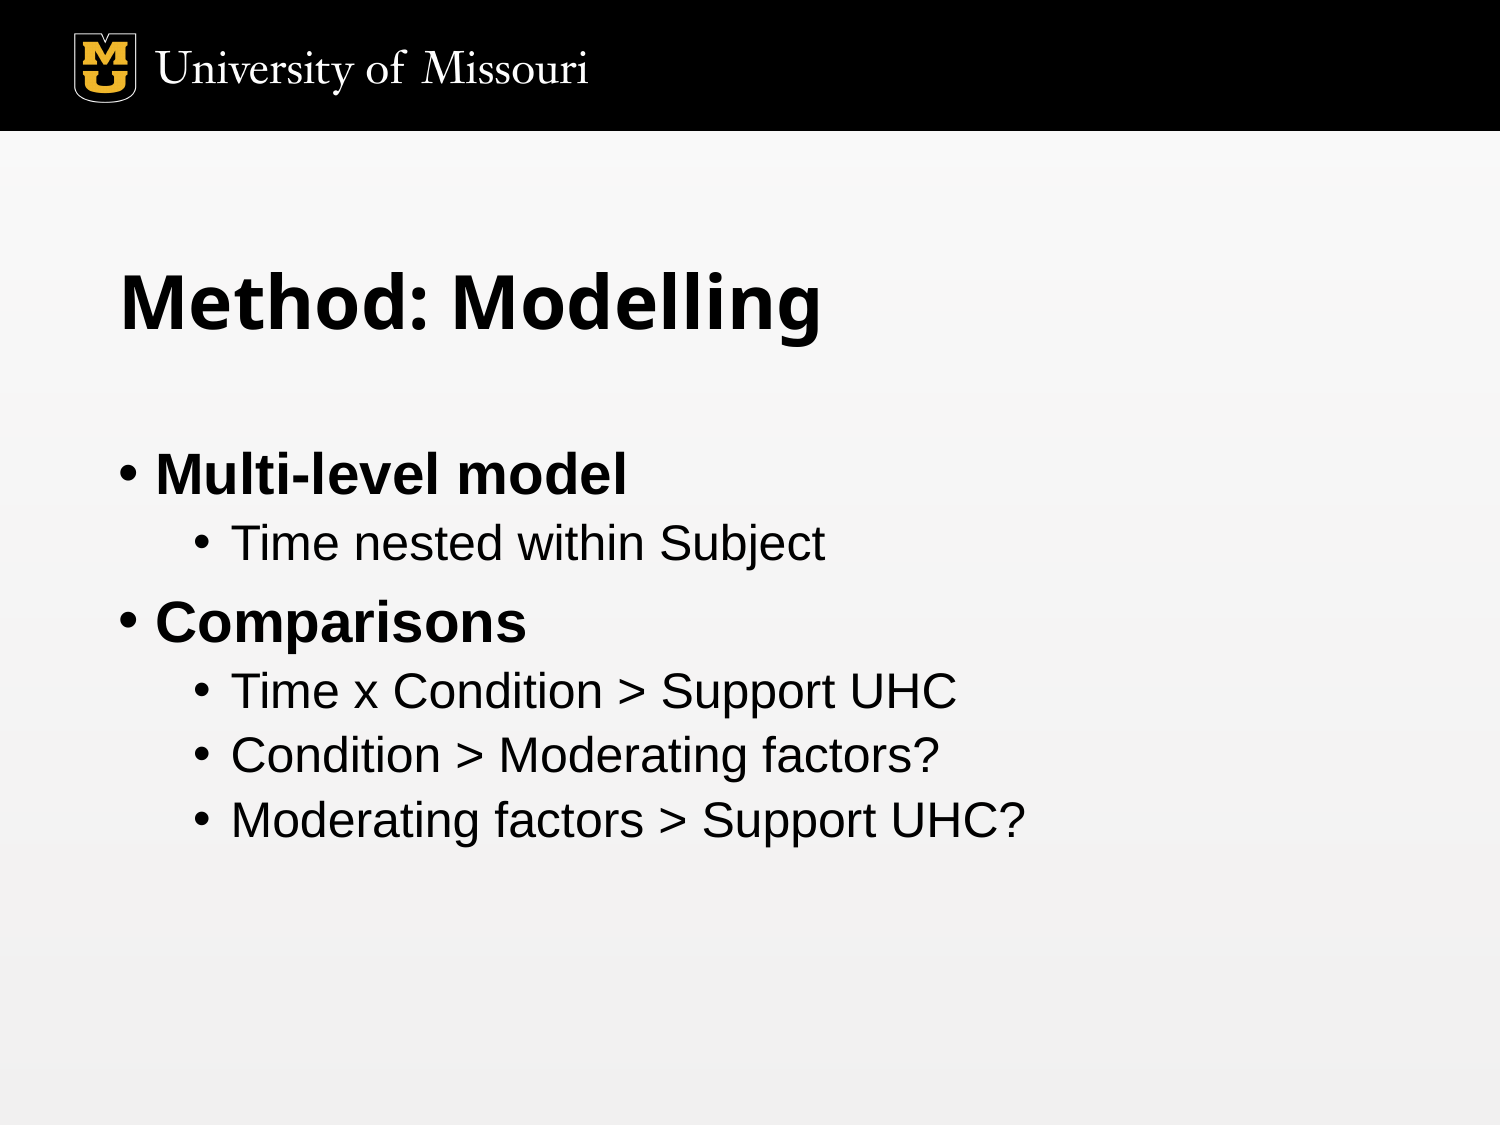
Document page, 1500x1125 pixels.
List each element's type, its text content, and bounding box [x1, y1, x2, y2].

list Multi-level model Time nested within Subject Comparisons Time x Condition > Support UHC Condition > Moderating factors? Moderating factors > Support UHC? [103, 436, 1397, 1039]
title Method: Modelling [103, 196, 1397, 415]
picture [54, 13, 608, 123]
